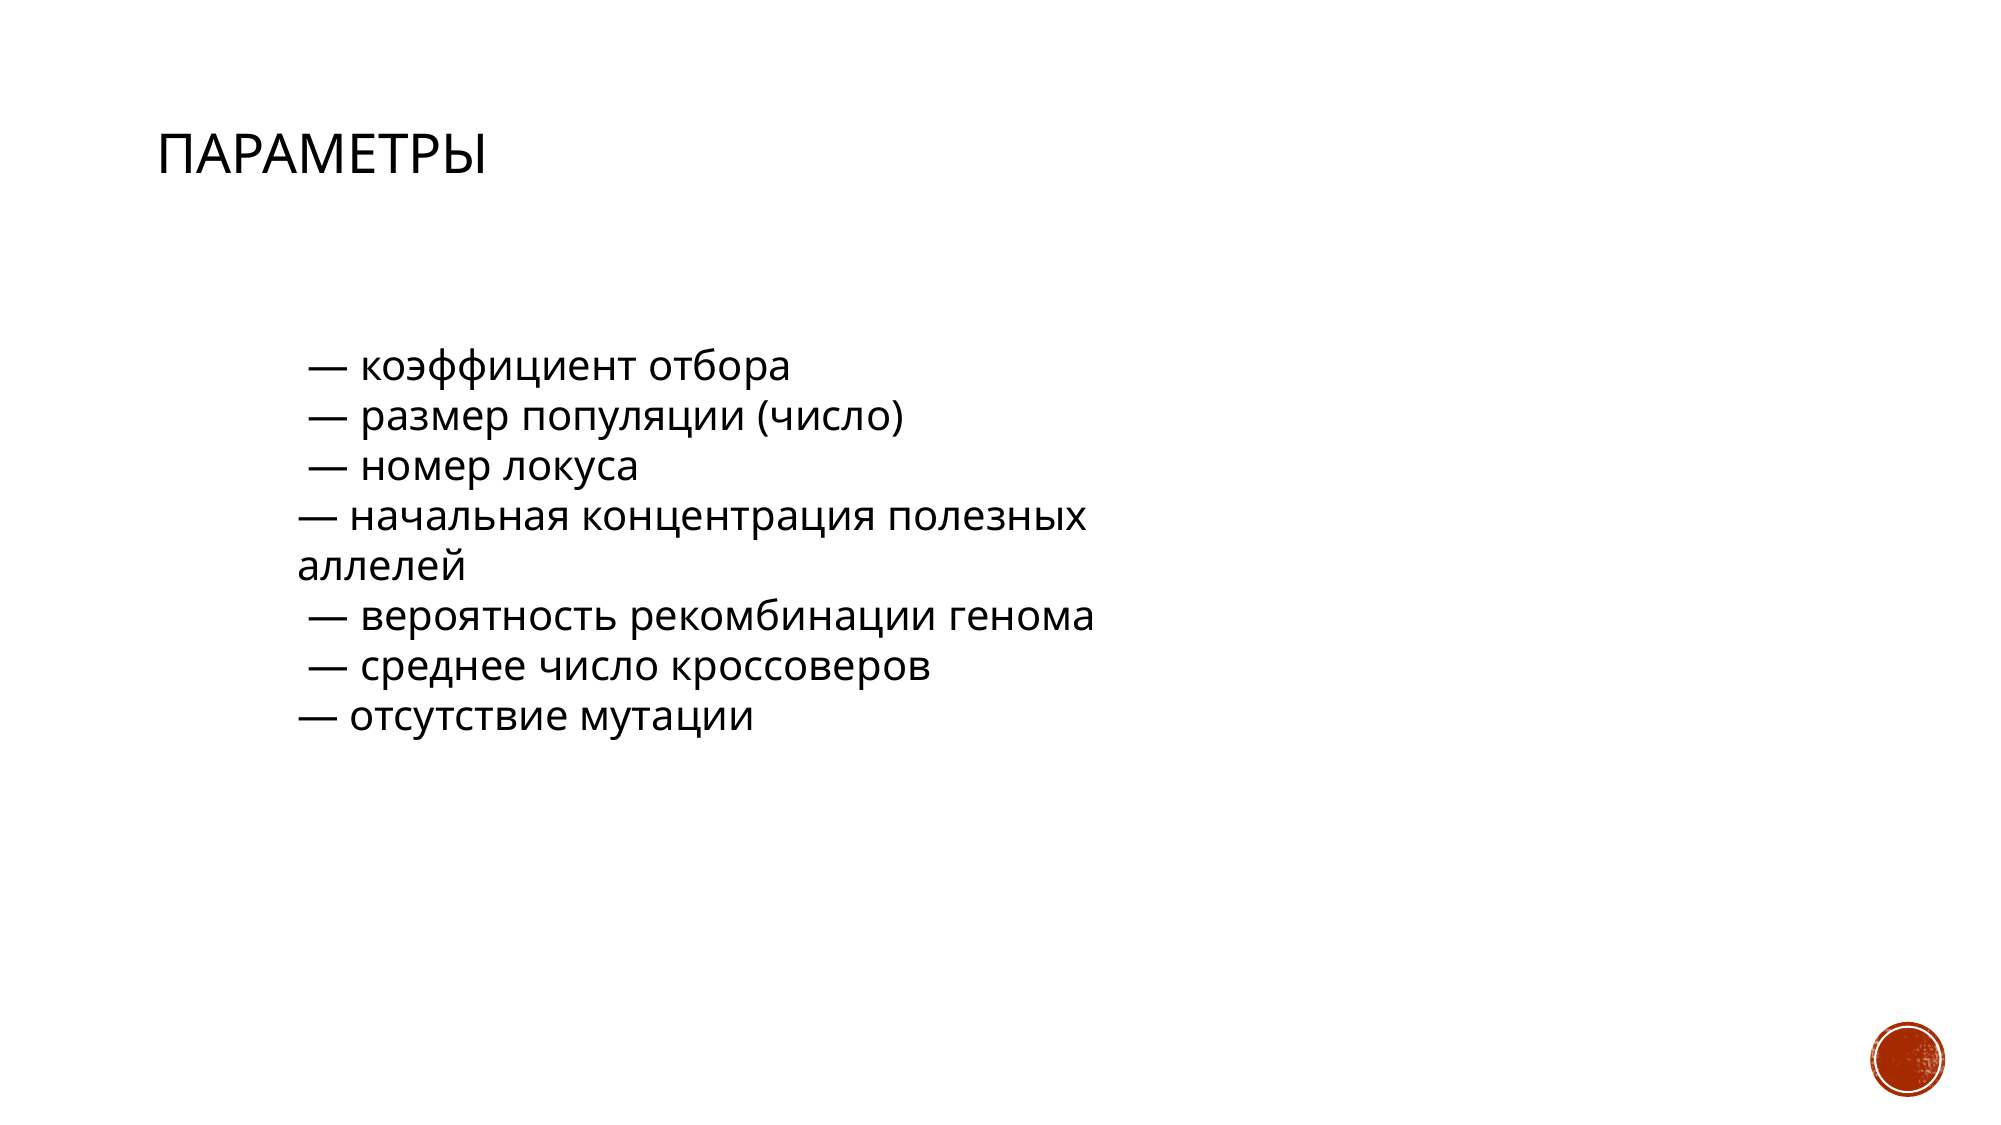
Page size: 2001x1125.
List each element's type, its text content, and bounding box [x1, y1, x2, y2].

title Параметры [141, 118, 943, 260]
